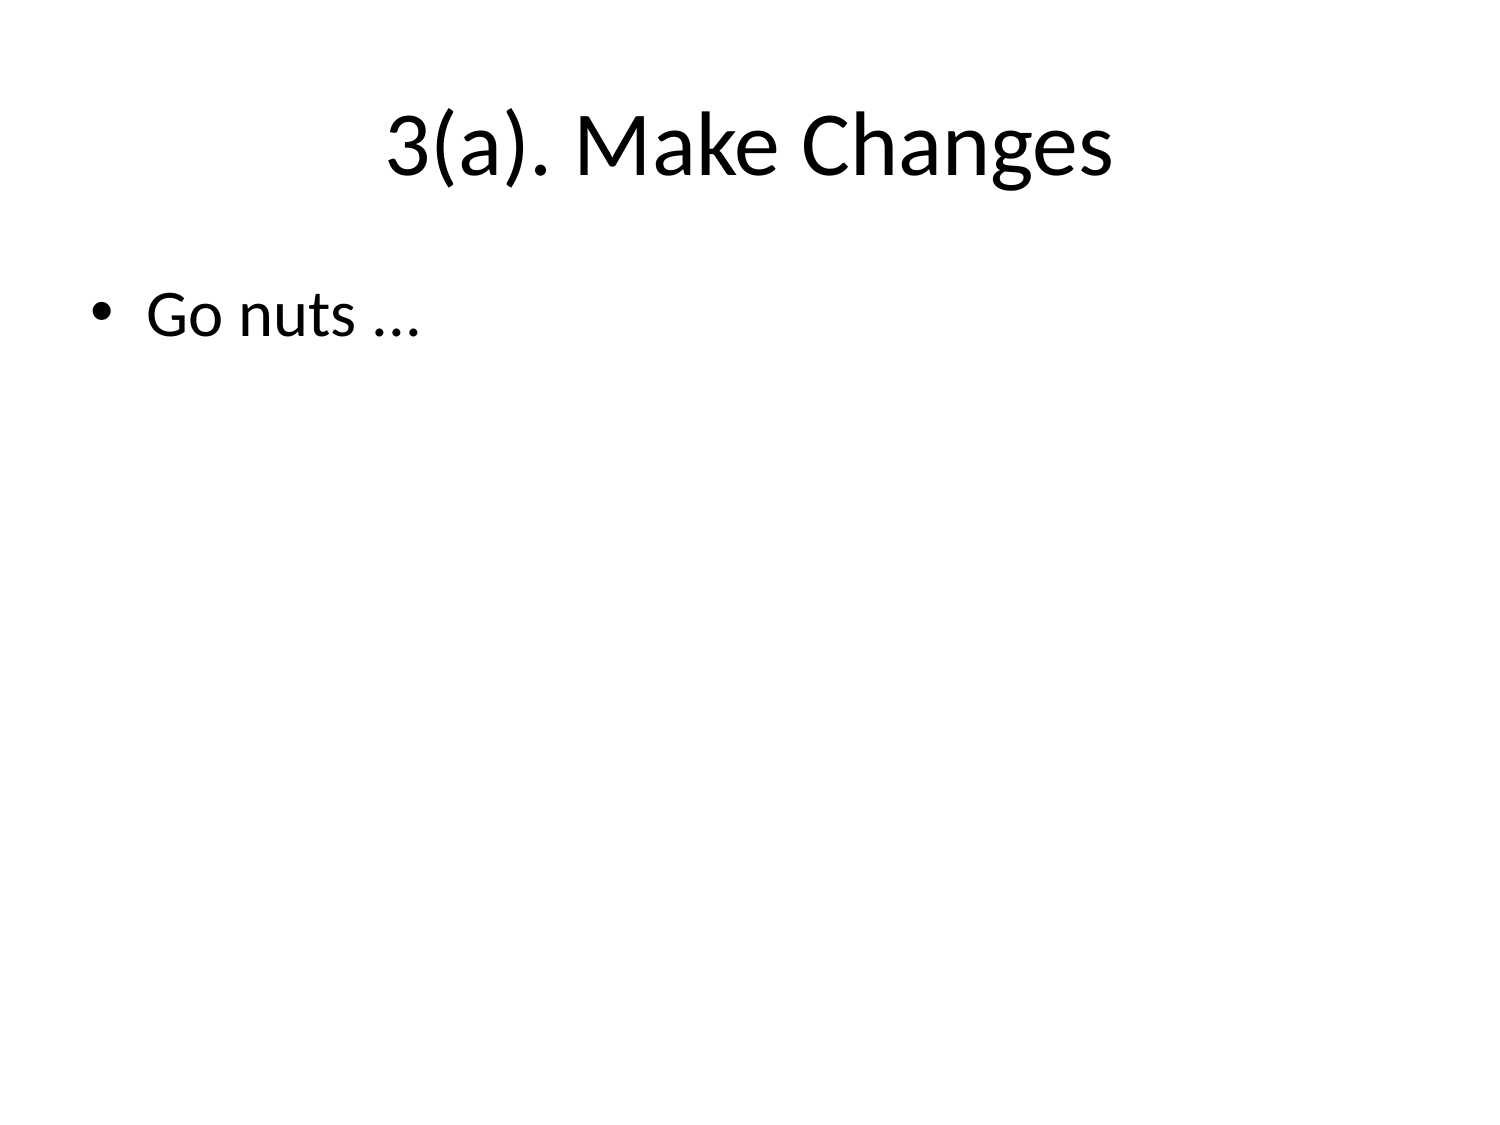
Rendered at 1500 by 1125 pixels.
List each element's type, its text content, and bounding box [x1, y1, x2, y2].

list Go nuts ... [75, 262, 1425, 1005]
title 3(a). Make Changes [75, 45, 1425, 233]
